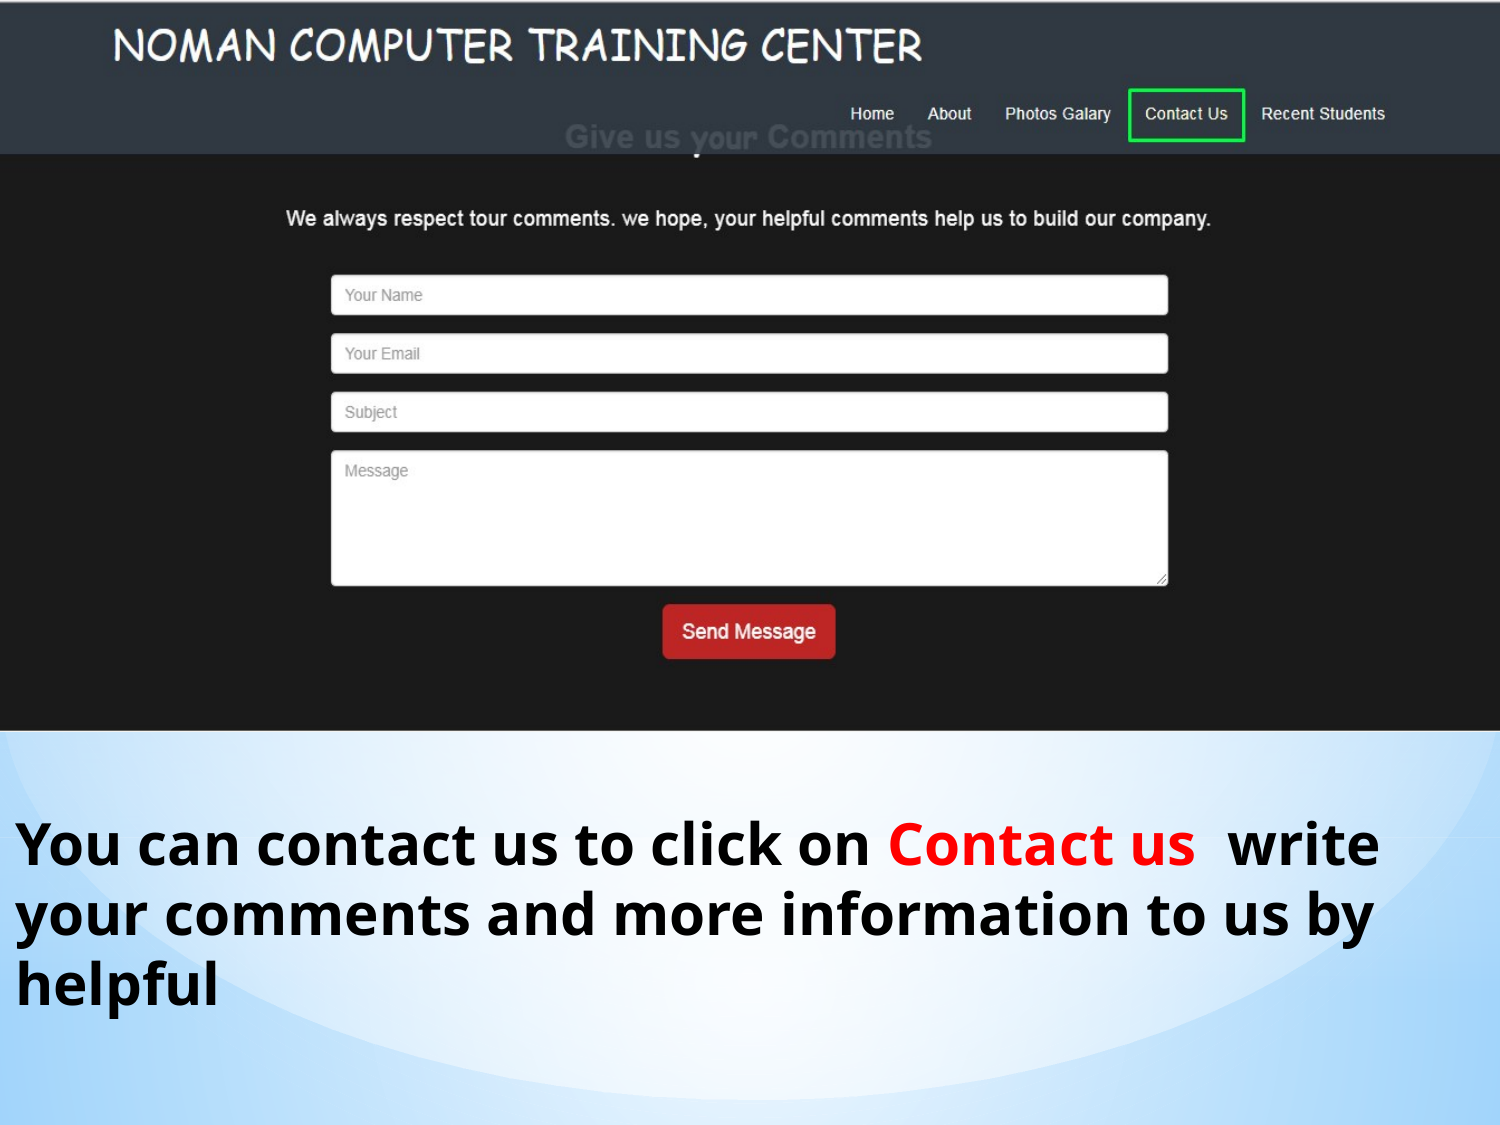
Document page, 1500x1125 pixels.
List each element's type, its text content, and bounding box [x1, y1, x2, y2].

title You can contact us to click on Contact us write your comments and more information to us by helpful [0, 800, 1500, 1100]
picture [0, 0, 1500, 732]
